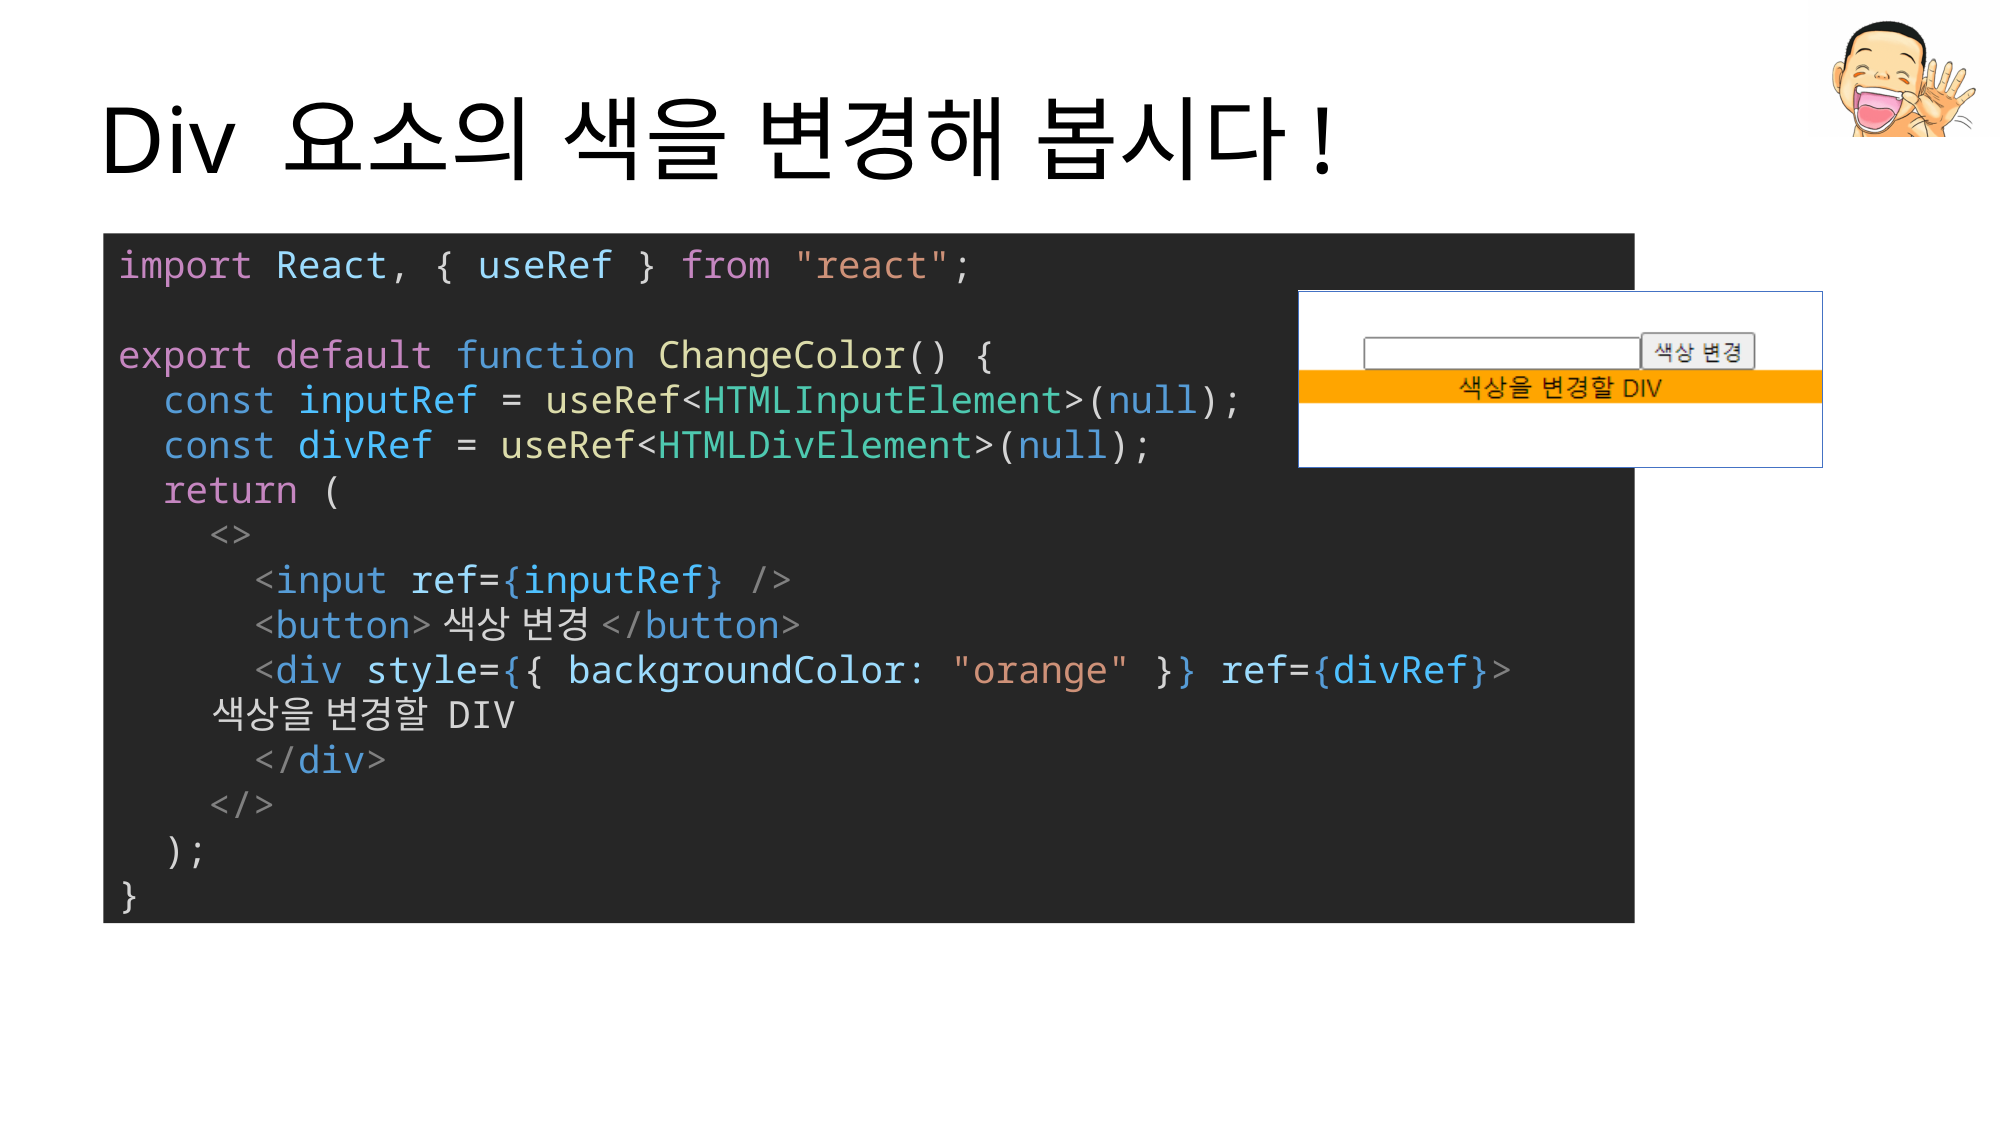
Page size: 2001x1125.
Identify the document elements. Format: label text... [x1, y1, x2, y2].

title Div 요소의 색을 변경해 봅시다! [83, 0, 1931, 218]
picture [1298, 290, 1823, 468]
text_box import React, { useRef } from "react"; export default function ChangeColor() { const inputRef = useRef<HTMLInputElement>(null); const divRef = useRef<HTMLDivElement>(null); return ( <> <input ref={inputRef} /> <button>색상 변경</button> <div style={{ backgroundColor: "orange" }} ref={divRef}> 색상을 변경할 DIV </div> </> ); } [103, 233, 1635, 924]
picture [1931, 0, 2000, 137]
